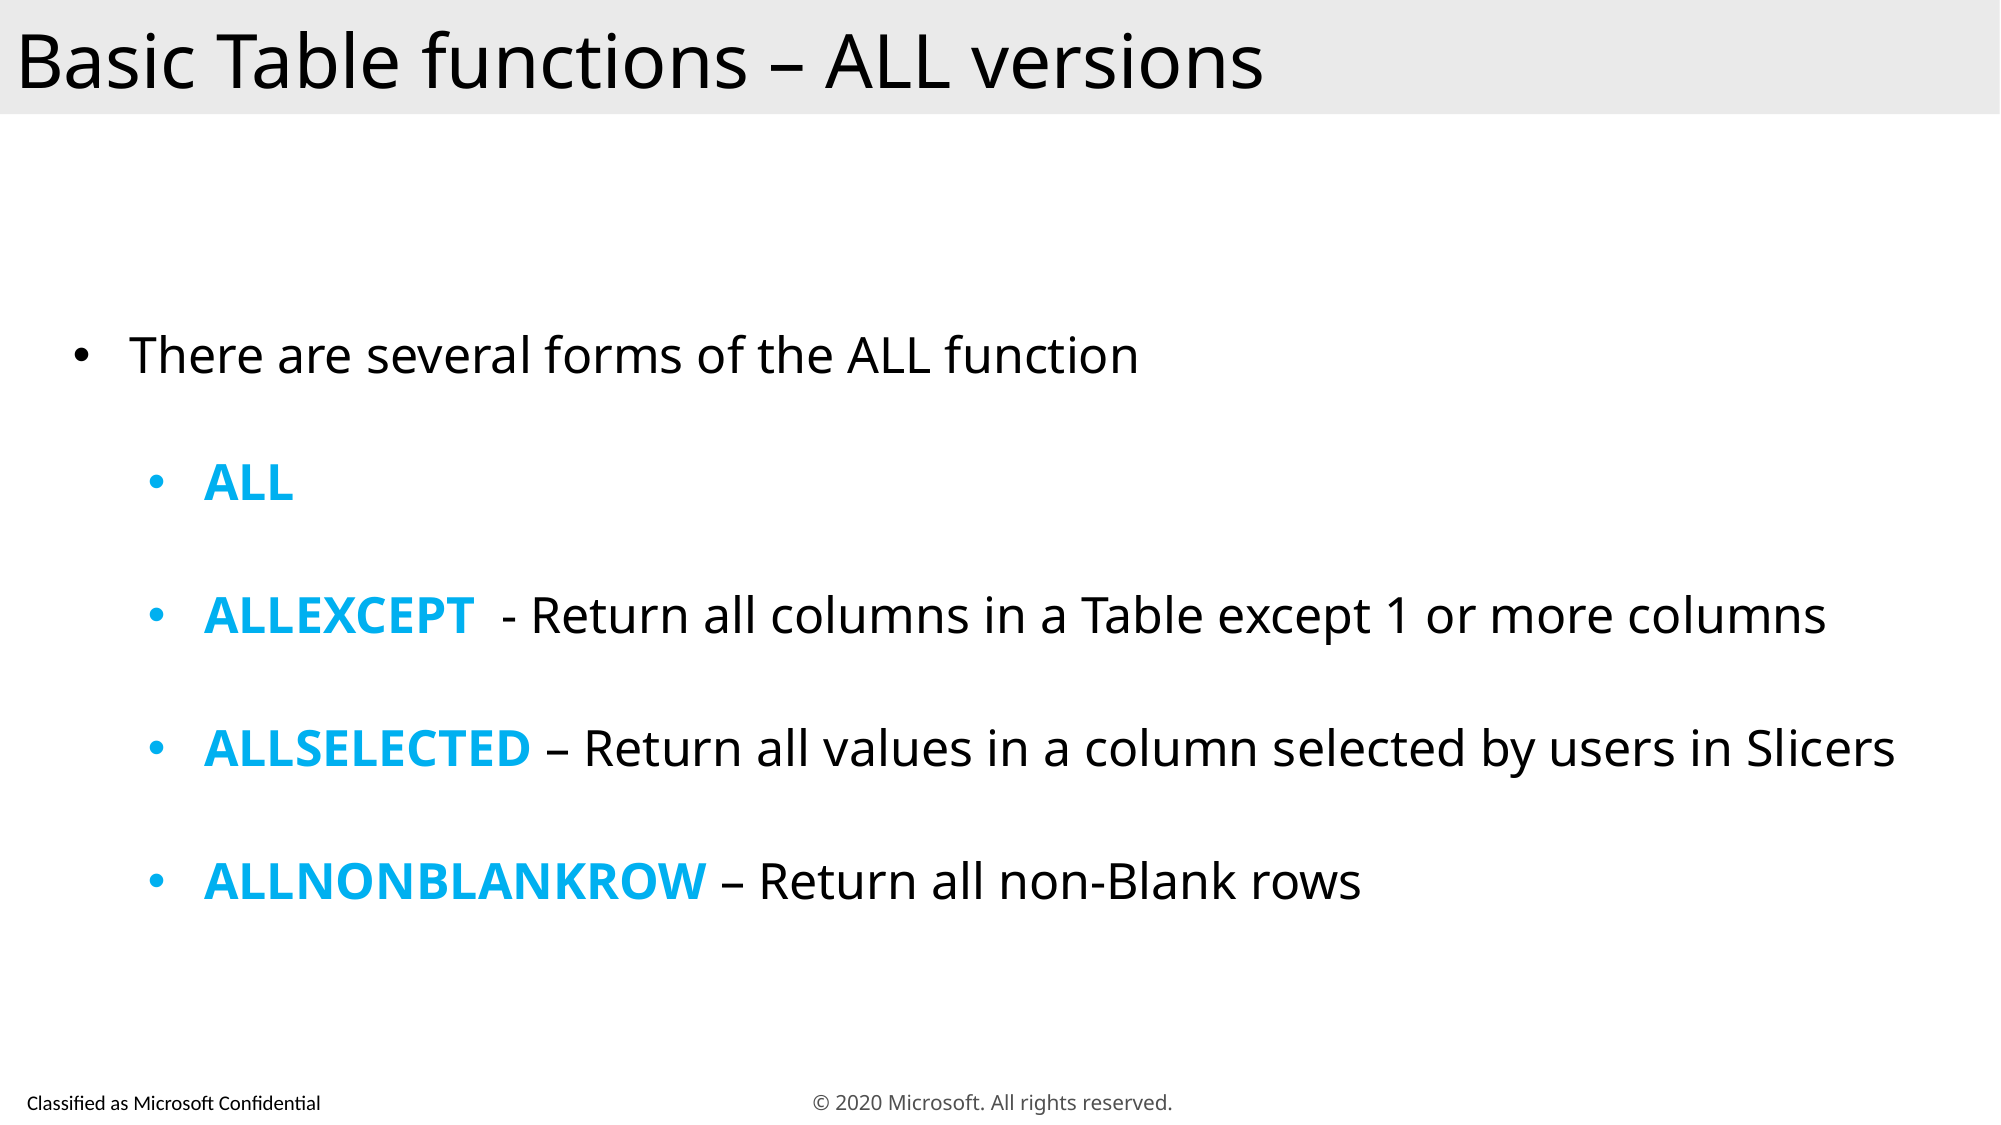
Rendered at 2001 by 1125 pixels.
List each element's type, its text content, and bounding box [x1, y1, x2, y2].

text_box [0, 0, 2000, 115]
text_box ALL ALLEXCEPT - Return all columns in a Table except 1 or more columns ALLSELECTED – Return all values in a column selected by users in Slicers ALLNONBLANKROW – Return all non-Blank rows [58, 450, 1985, 918]
title Basic Table functions – ALL versions [0, 6, 1879, 209]
text_box There are several forms of the ALL function [58, 322, 1607, 392]
footer © 2020 Microsoft. All rights reserved. [663, 1084, 1338, 1122]
